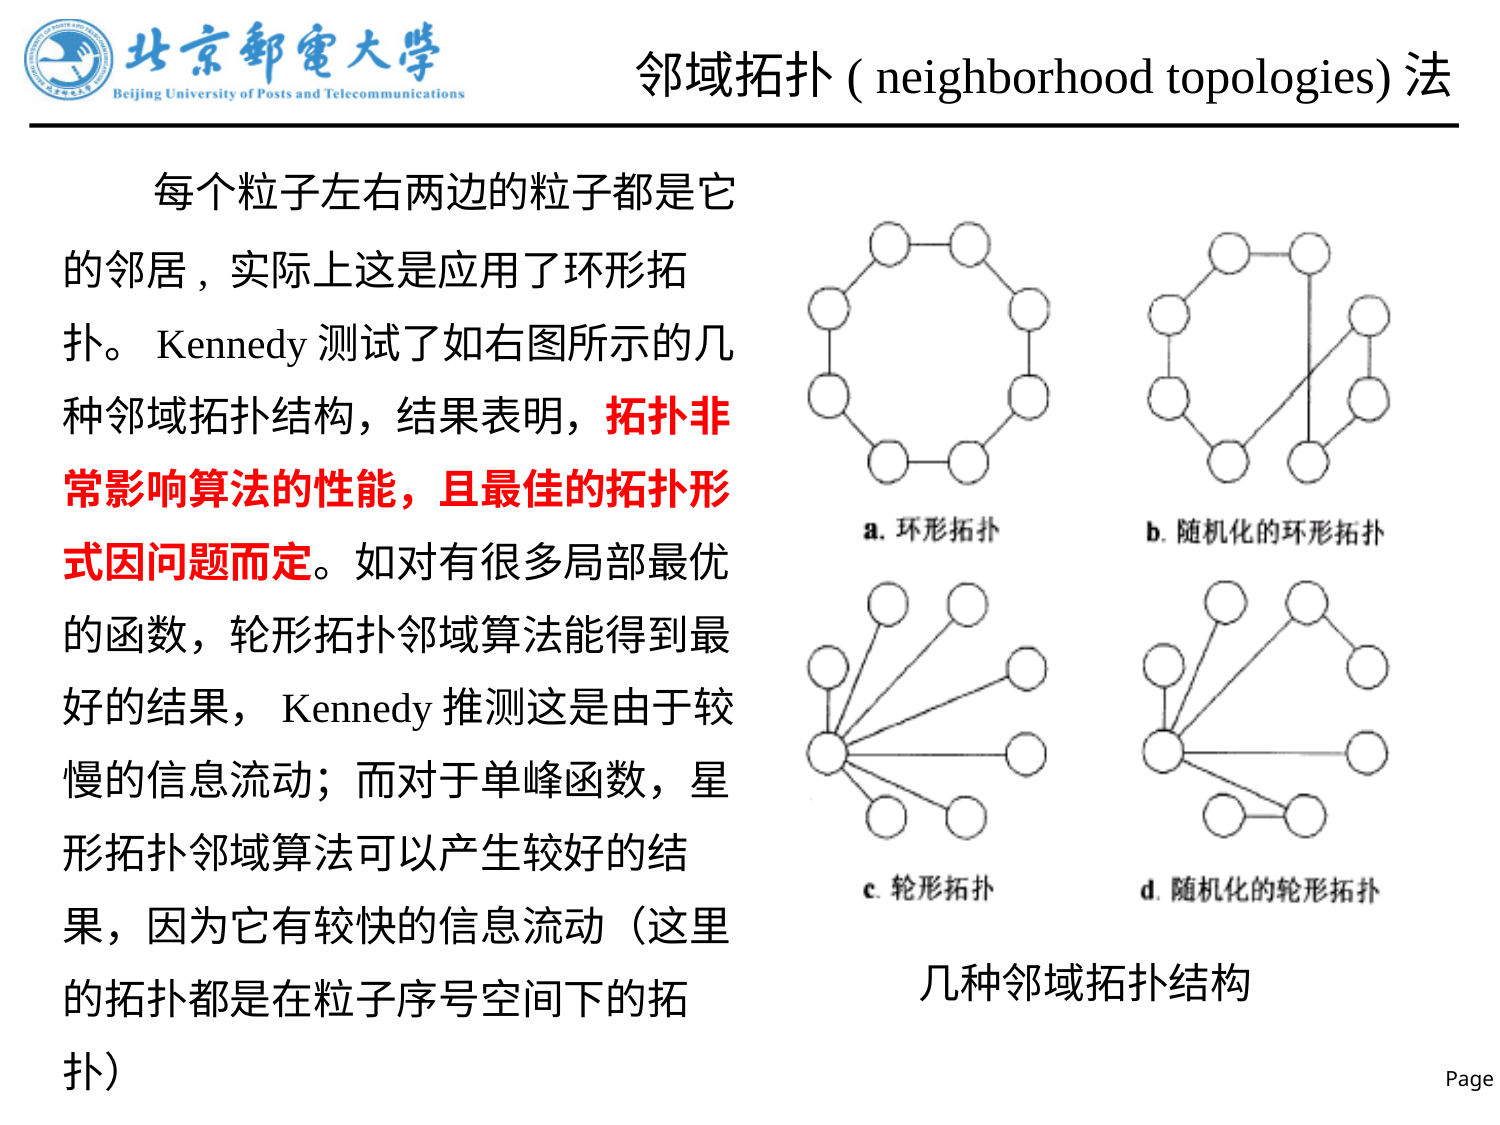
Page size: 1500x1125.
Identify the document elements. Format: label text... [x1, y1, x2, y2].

picture [23, 19, 467, 102]
text_box 每个粒子左右两边的粒子都是它的邻居, 实际上这是应用了环形拓扑。Kennedy测试了如右图所示的几种邻域拓扑结构，结果表明，拓扑非常影响算法的性能，且最佳的拓扑形式因问题而定。如对有很多局部最优的函数，轮形拓扑邻域算法能得到最好的结果，Kennedy推测这是由于较慢的信息流动；而对于单峰函数，星形拓扑邻域算法可以产生较好的结果，因为它有较快的信息流动（这里的拓扑都是在粒子序号空间下的拓扑） [48, 140, 776, 1104]
title 邻域拓扑( neighborhood topologies)法 [530, 16, 1469, 130]
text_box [790, 213, 1411, 912]
text_box 几种邻域拓扑结构 [903, 948, 1303, 1014]
